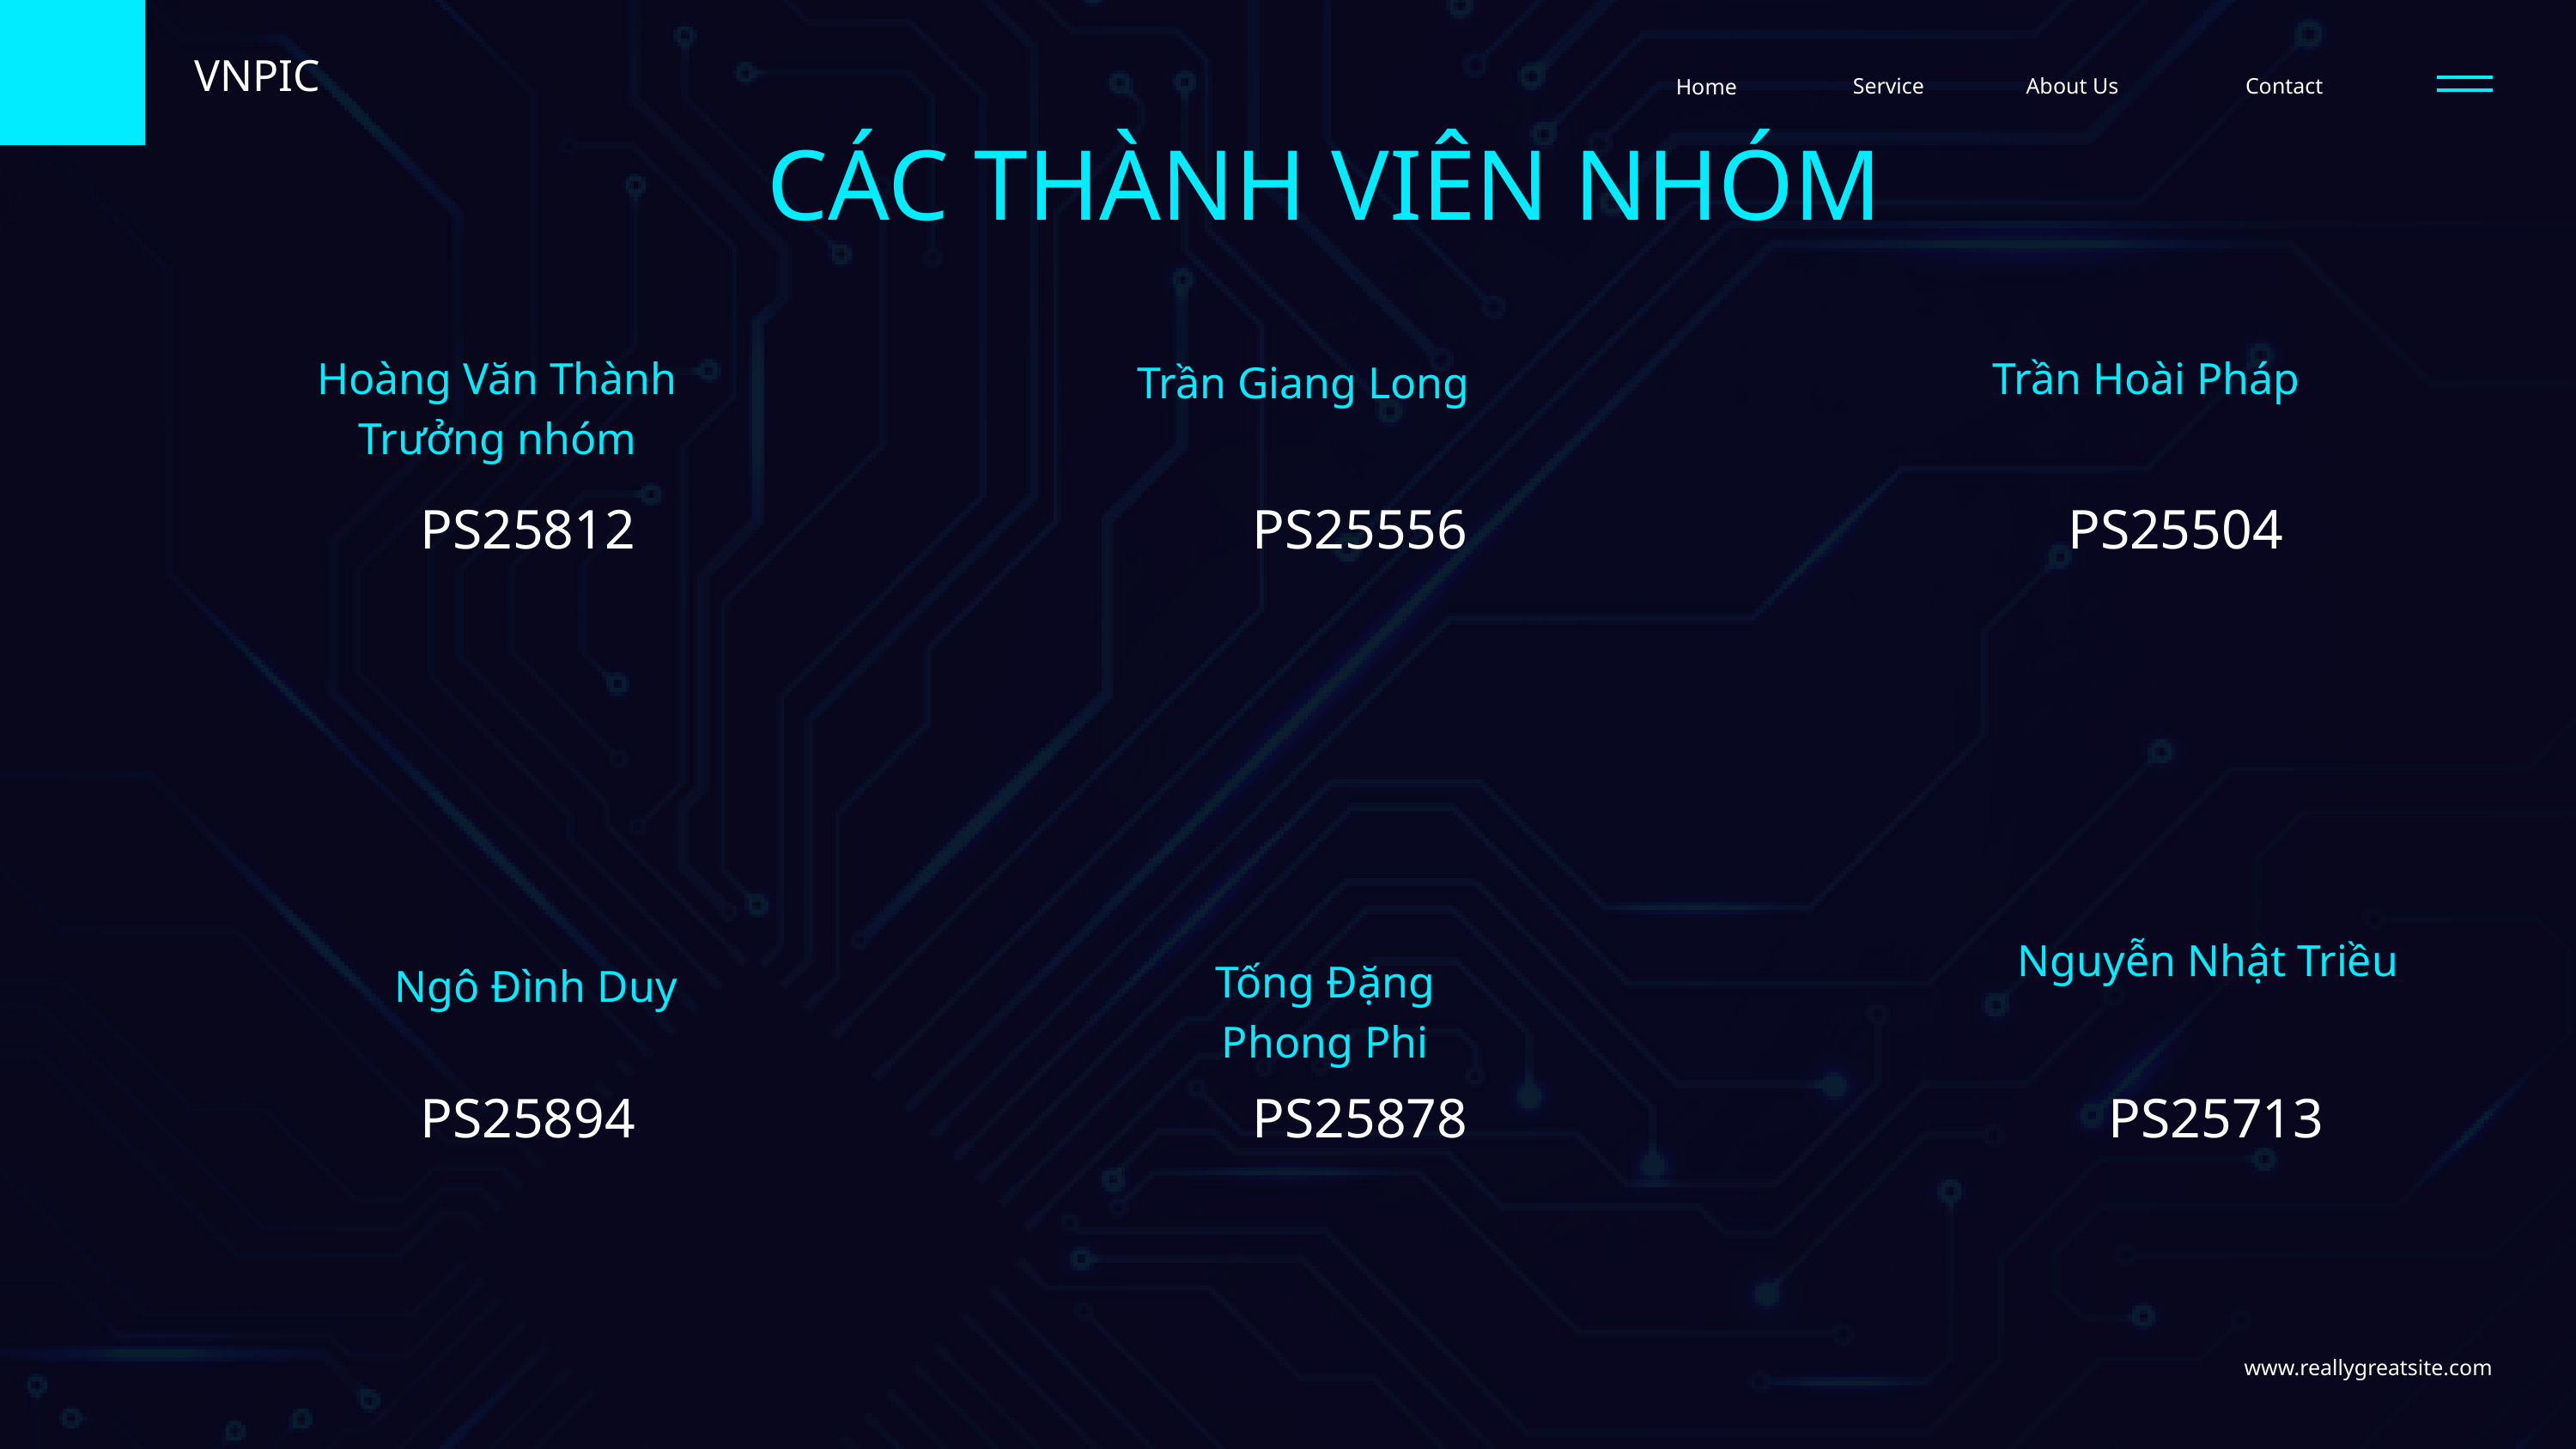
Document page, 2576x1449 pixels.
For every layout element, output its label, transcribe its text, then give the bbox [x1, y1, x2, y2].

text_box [2436, 88, 2494, 93]
text_box PS25556 [1145, 484, 1576, 561]
text_box PS25713 [2002, 1073, 2432, 1149]
text_box Home [1675, 69, 1790, 100]
text_box PS25812 [313, 484, 744, 561]
text_box About Us [2026, 68, 2176, 99]
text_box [0, 0, 145, 145]
text_box Nguyễn Nhật Triều [1985, 925, 2432, 985]
text_box PS25894 [313, 1073, 744, 1149]
text_box Tống Đặng Phong Phi [1175, 946, 1475, 1067]
text_box VNPIC [194, 39, 432, 100]
text_box PS25878 [1145, 1073, 1576, 1149]
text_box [2436, 75, 2494, 80]
text_box CÁC THÀNH VIÊN NHÓM [623, 132, 2026, 239]
text_box PS25504 [1960, 484, 2391, 561]
text_box Service [1852, 68, 1957, 99]
text_box Ngô Đình Duy [313, 950, 759, 1011]
text_box Hoàng Văn Thành Trưởng nhóm [239, 343, 756, 464]
text_box [0, 0, 2576, 1449]
text_box www.reallygreatsite.com [2175, 1349, 2494, 1380]
text_box Trần Hoài Pháp [1923, 343, 2369, 403]
text_box Trần Giang Long [1110, 347, 1497, 408]
text_box Contact [2245, 68, 2384, 99]
